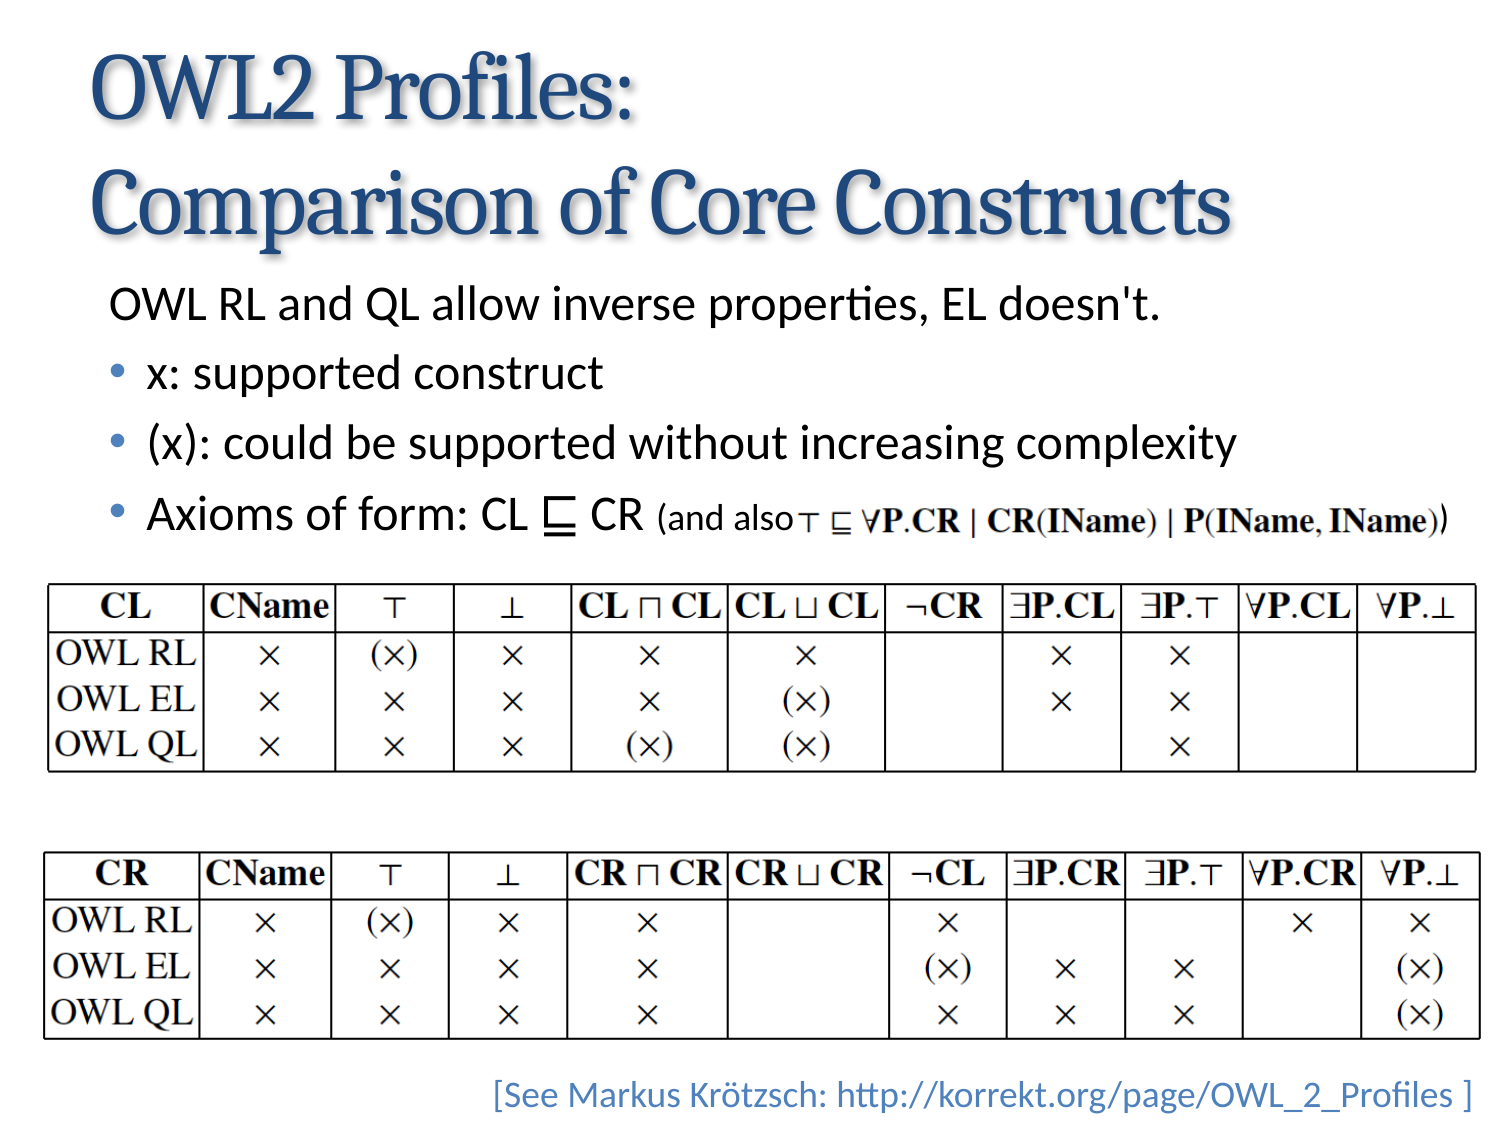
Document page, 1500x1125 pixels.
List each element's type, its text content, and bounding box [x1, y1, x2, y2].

list OWL RL and QL allow inverse properties, EL doesn't. x: supported construct (x): could be supported without increasing complexity Axioms of form: CL ⊑ CR (and also ) [74, 262, 1490, 570]
picture [795, 496, 1443, 546]
picture [37, 575, 1490, 1048]
title OWL2 Profiles: Comparison of Core Constructs [75, 45, 1427, 233]
text_box [See Markus Krötzsch: http://korrekt.org/page/OWL_2_Profiles ] [477, 1063, 1498, 1123]
